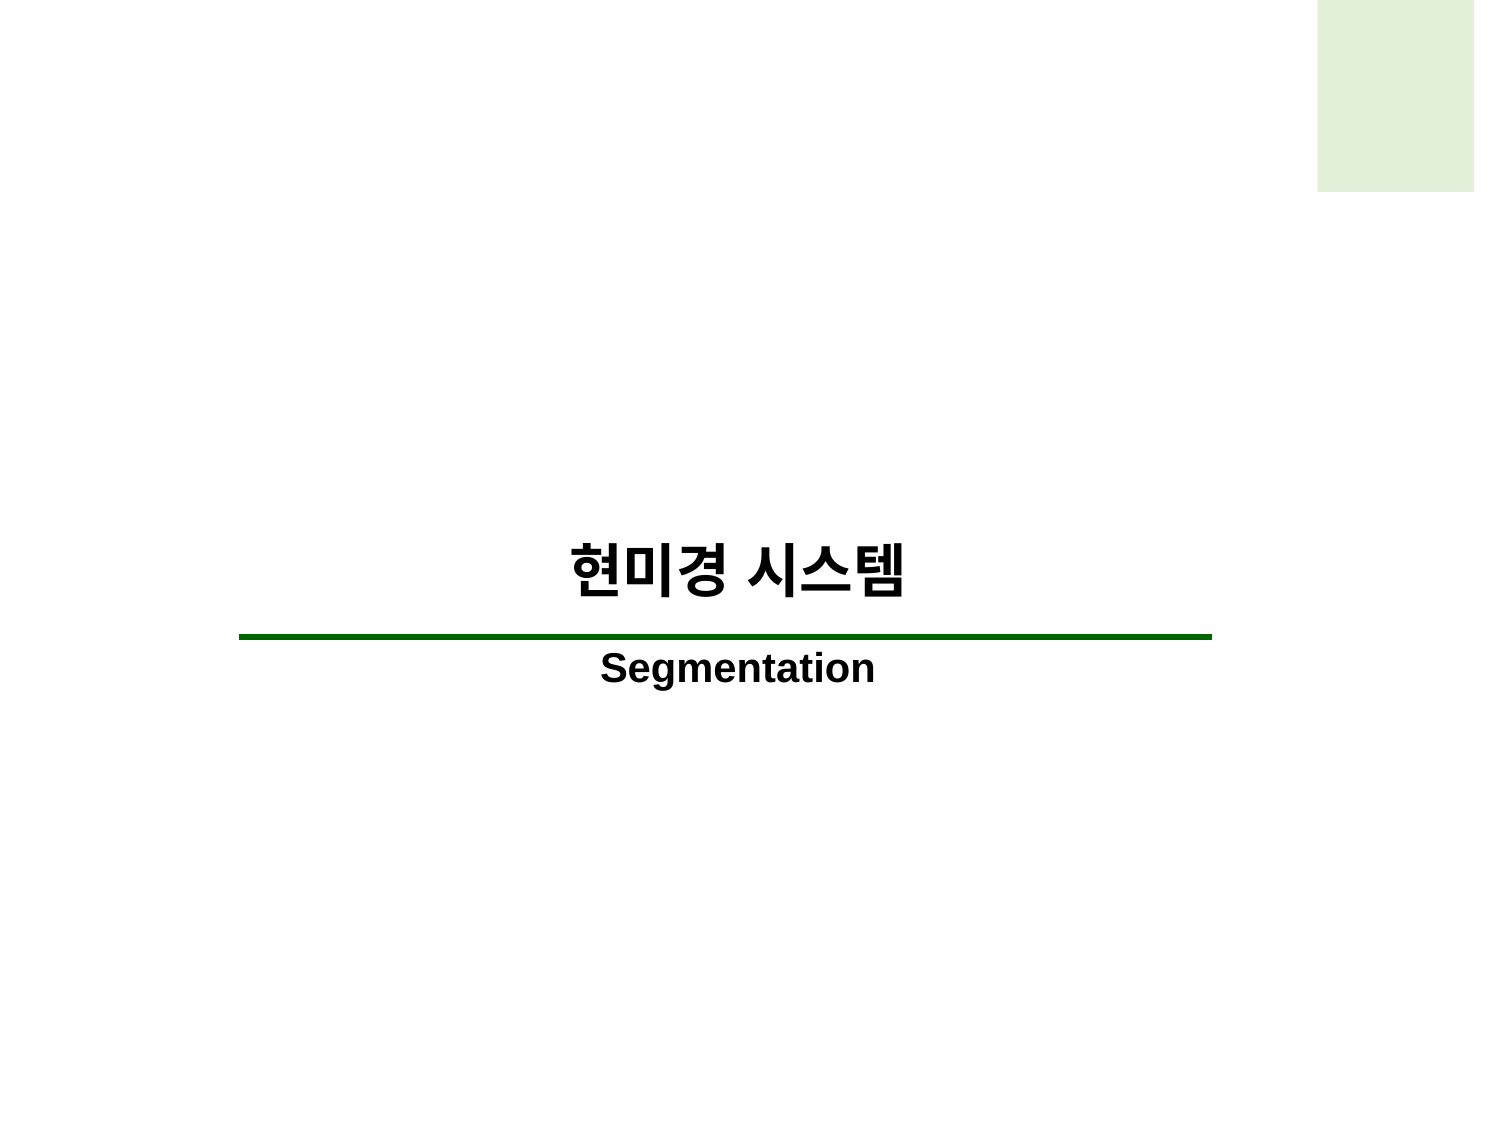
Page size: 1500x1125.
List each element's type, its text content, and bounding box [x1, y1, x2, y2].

text_box Segmentation [134, 633, 1342, 699]
text_box 현미경 시스템 [134, 526, 1342, 612]
text_box [1316, 0, 1475, 193]
